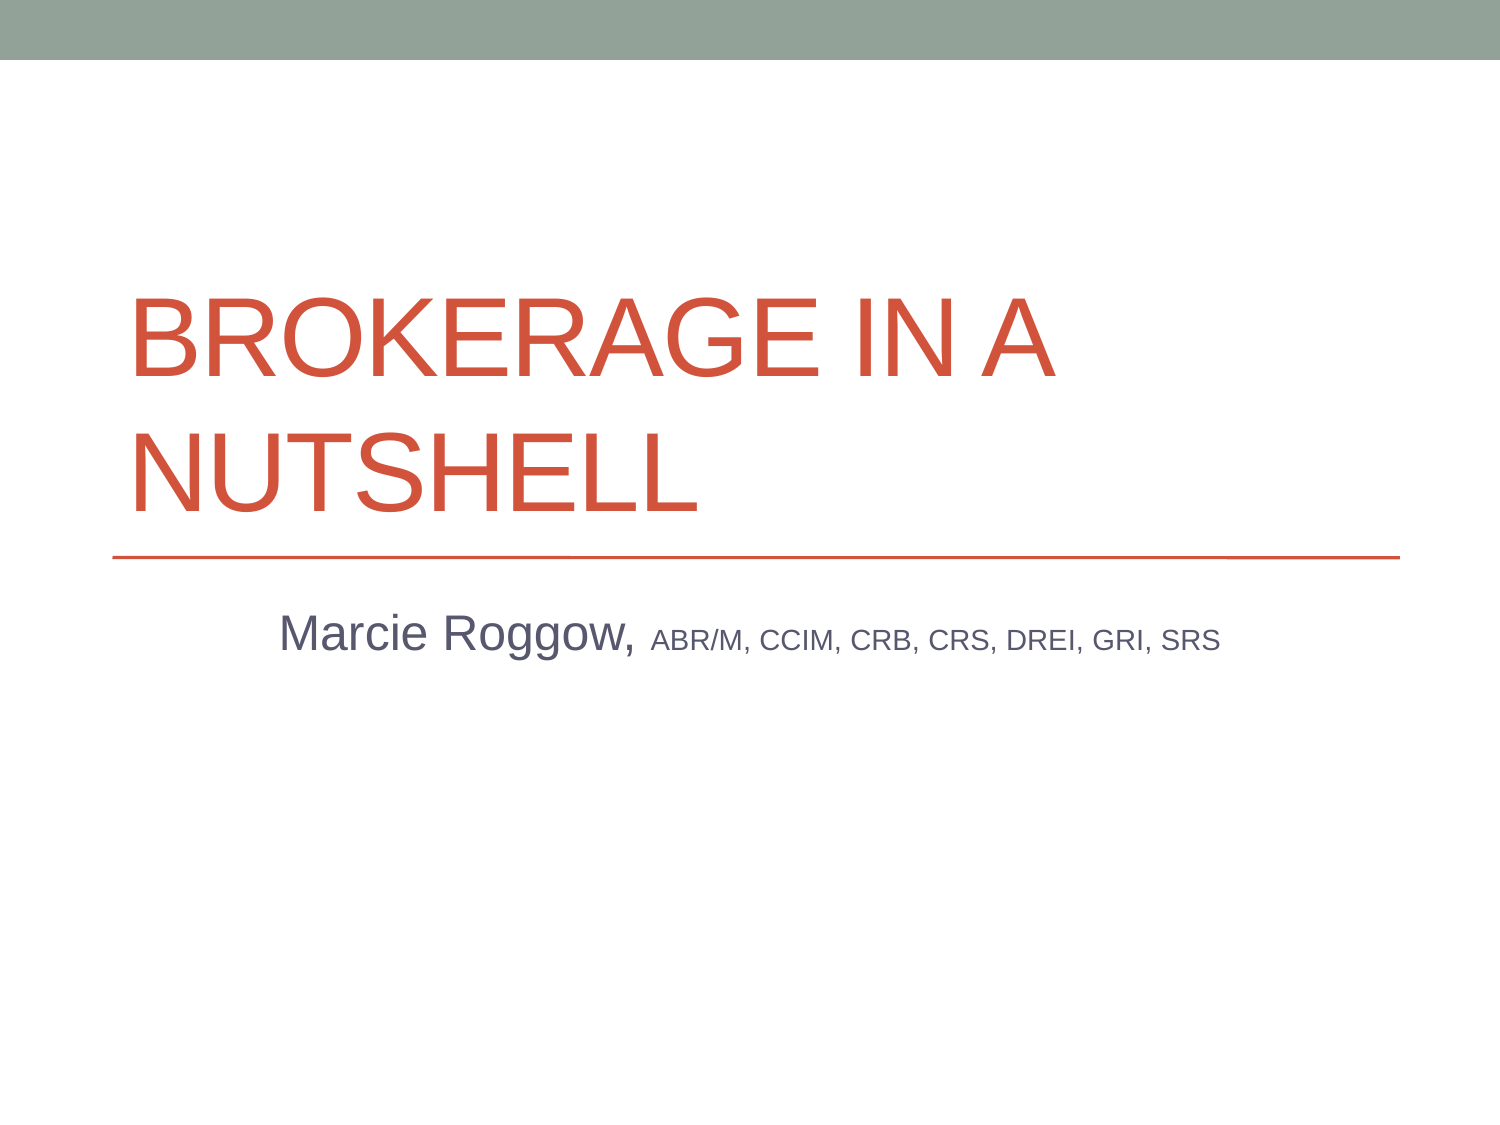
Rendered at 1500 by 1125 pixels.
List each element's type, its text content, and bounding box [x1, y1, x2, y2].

subtitle Marcie Roggow, ABR/M, CCIM, CRB, CRS, DREI, GRI, SRS [112, 592, 1388, 963]
title Brokerage in a Nutshell [112, 224, 1400, 542]
